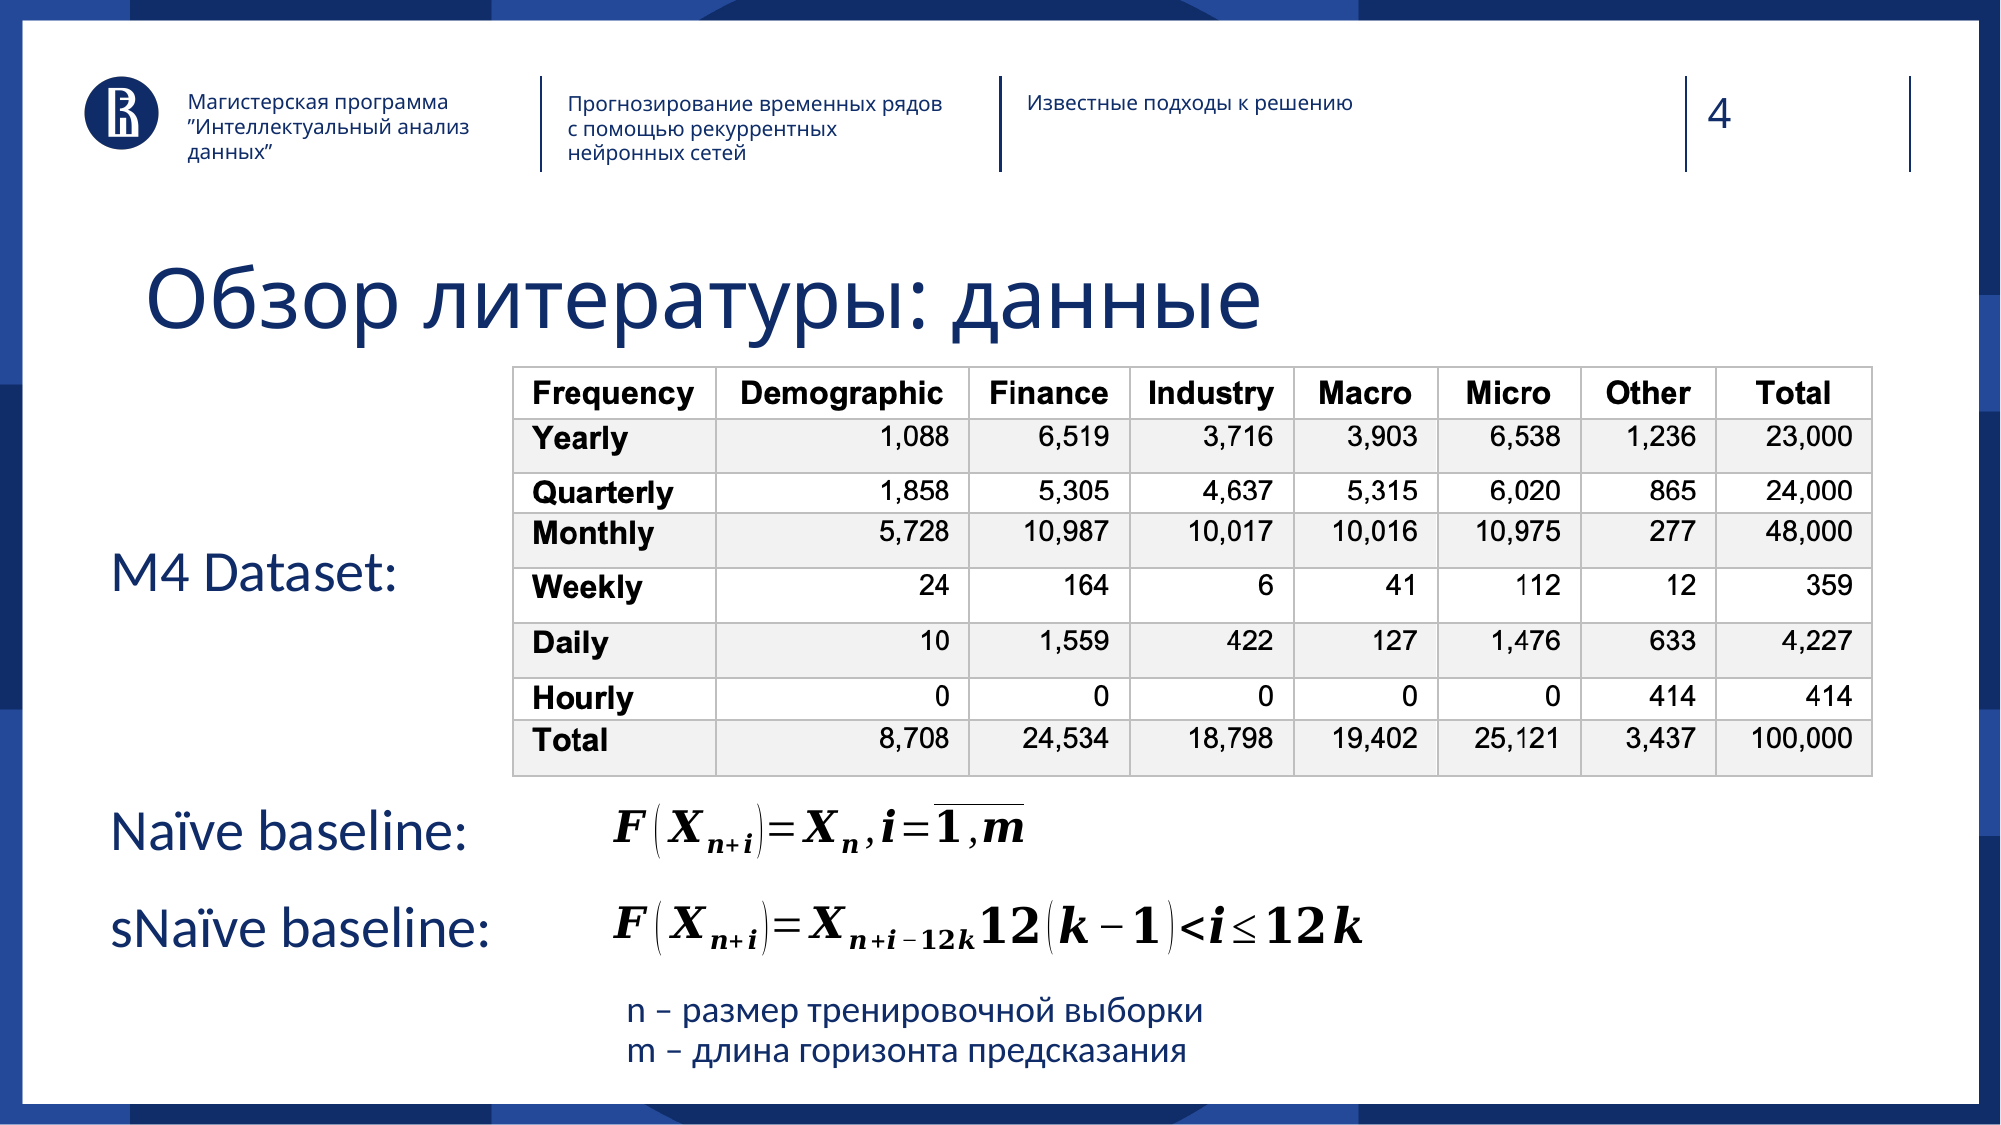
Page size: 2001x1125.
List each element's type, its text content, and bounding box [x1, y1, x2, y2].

text_box Обзор литературы: данные [130, 237, 1279, 353]
list Прогнозирование временных рядов с помощью рекуррентных нейронных сетей [567, 90, 957, 157]
list Известные подходы к решению [1026, 90, 1367, 157]
text_box sNaïve baseline: [96, 889, 522, 967]
text_box n – размер тренировочной выборки m – длина горизонта предсказания [611, 982, 1844, 1060]
picture [0, 0, 2001, 1125]
list Магистерская программа ”Интеллектуальный анализ данных” [187, 88, 528, 157]
text_box Naïve baseline: [96, 793, 522, 870]
text_box M4 Dataset: [96, 533, 445, 611]
